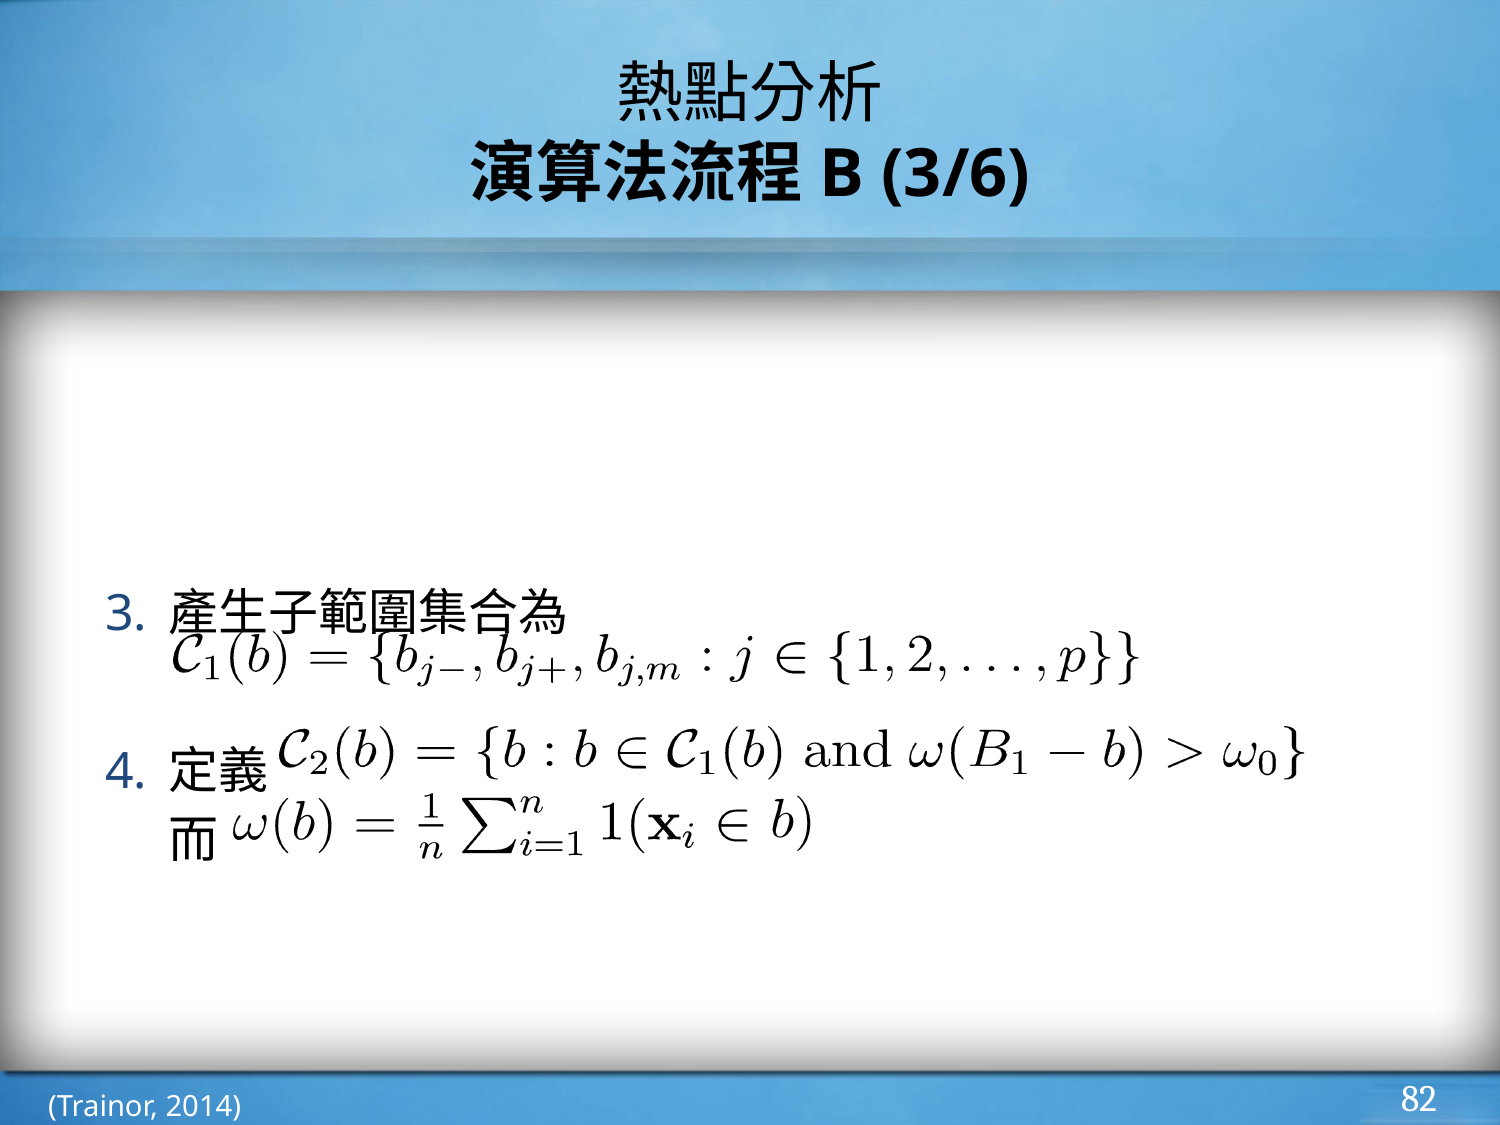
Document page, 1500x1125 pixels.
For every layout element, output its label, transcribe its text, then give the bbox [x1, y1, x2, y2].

subtitle (Trainor, 2014) [3, 1080, 1348, 1125]
picture [0, 0, 1500, 1125]
title 熱點分析 演算法流程B (3/6) [78, 27, 1422, 232]
list 產生子範圍集合為 定義 而 [78, 292, 1422, 1066]
slide_number ‹#› [1350, 1074, 1488, 1118]
